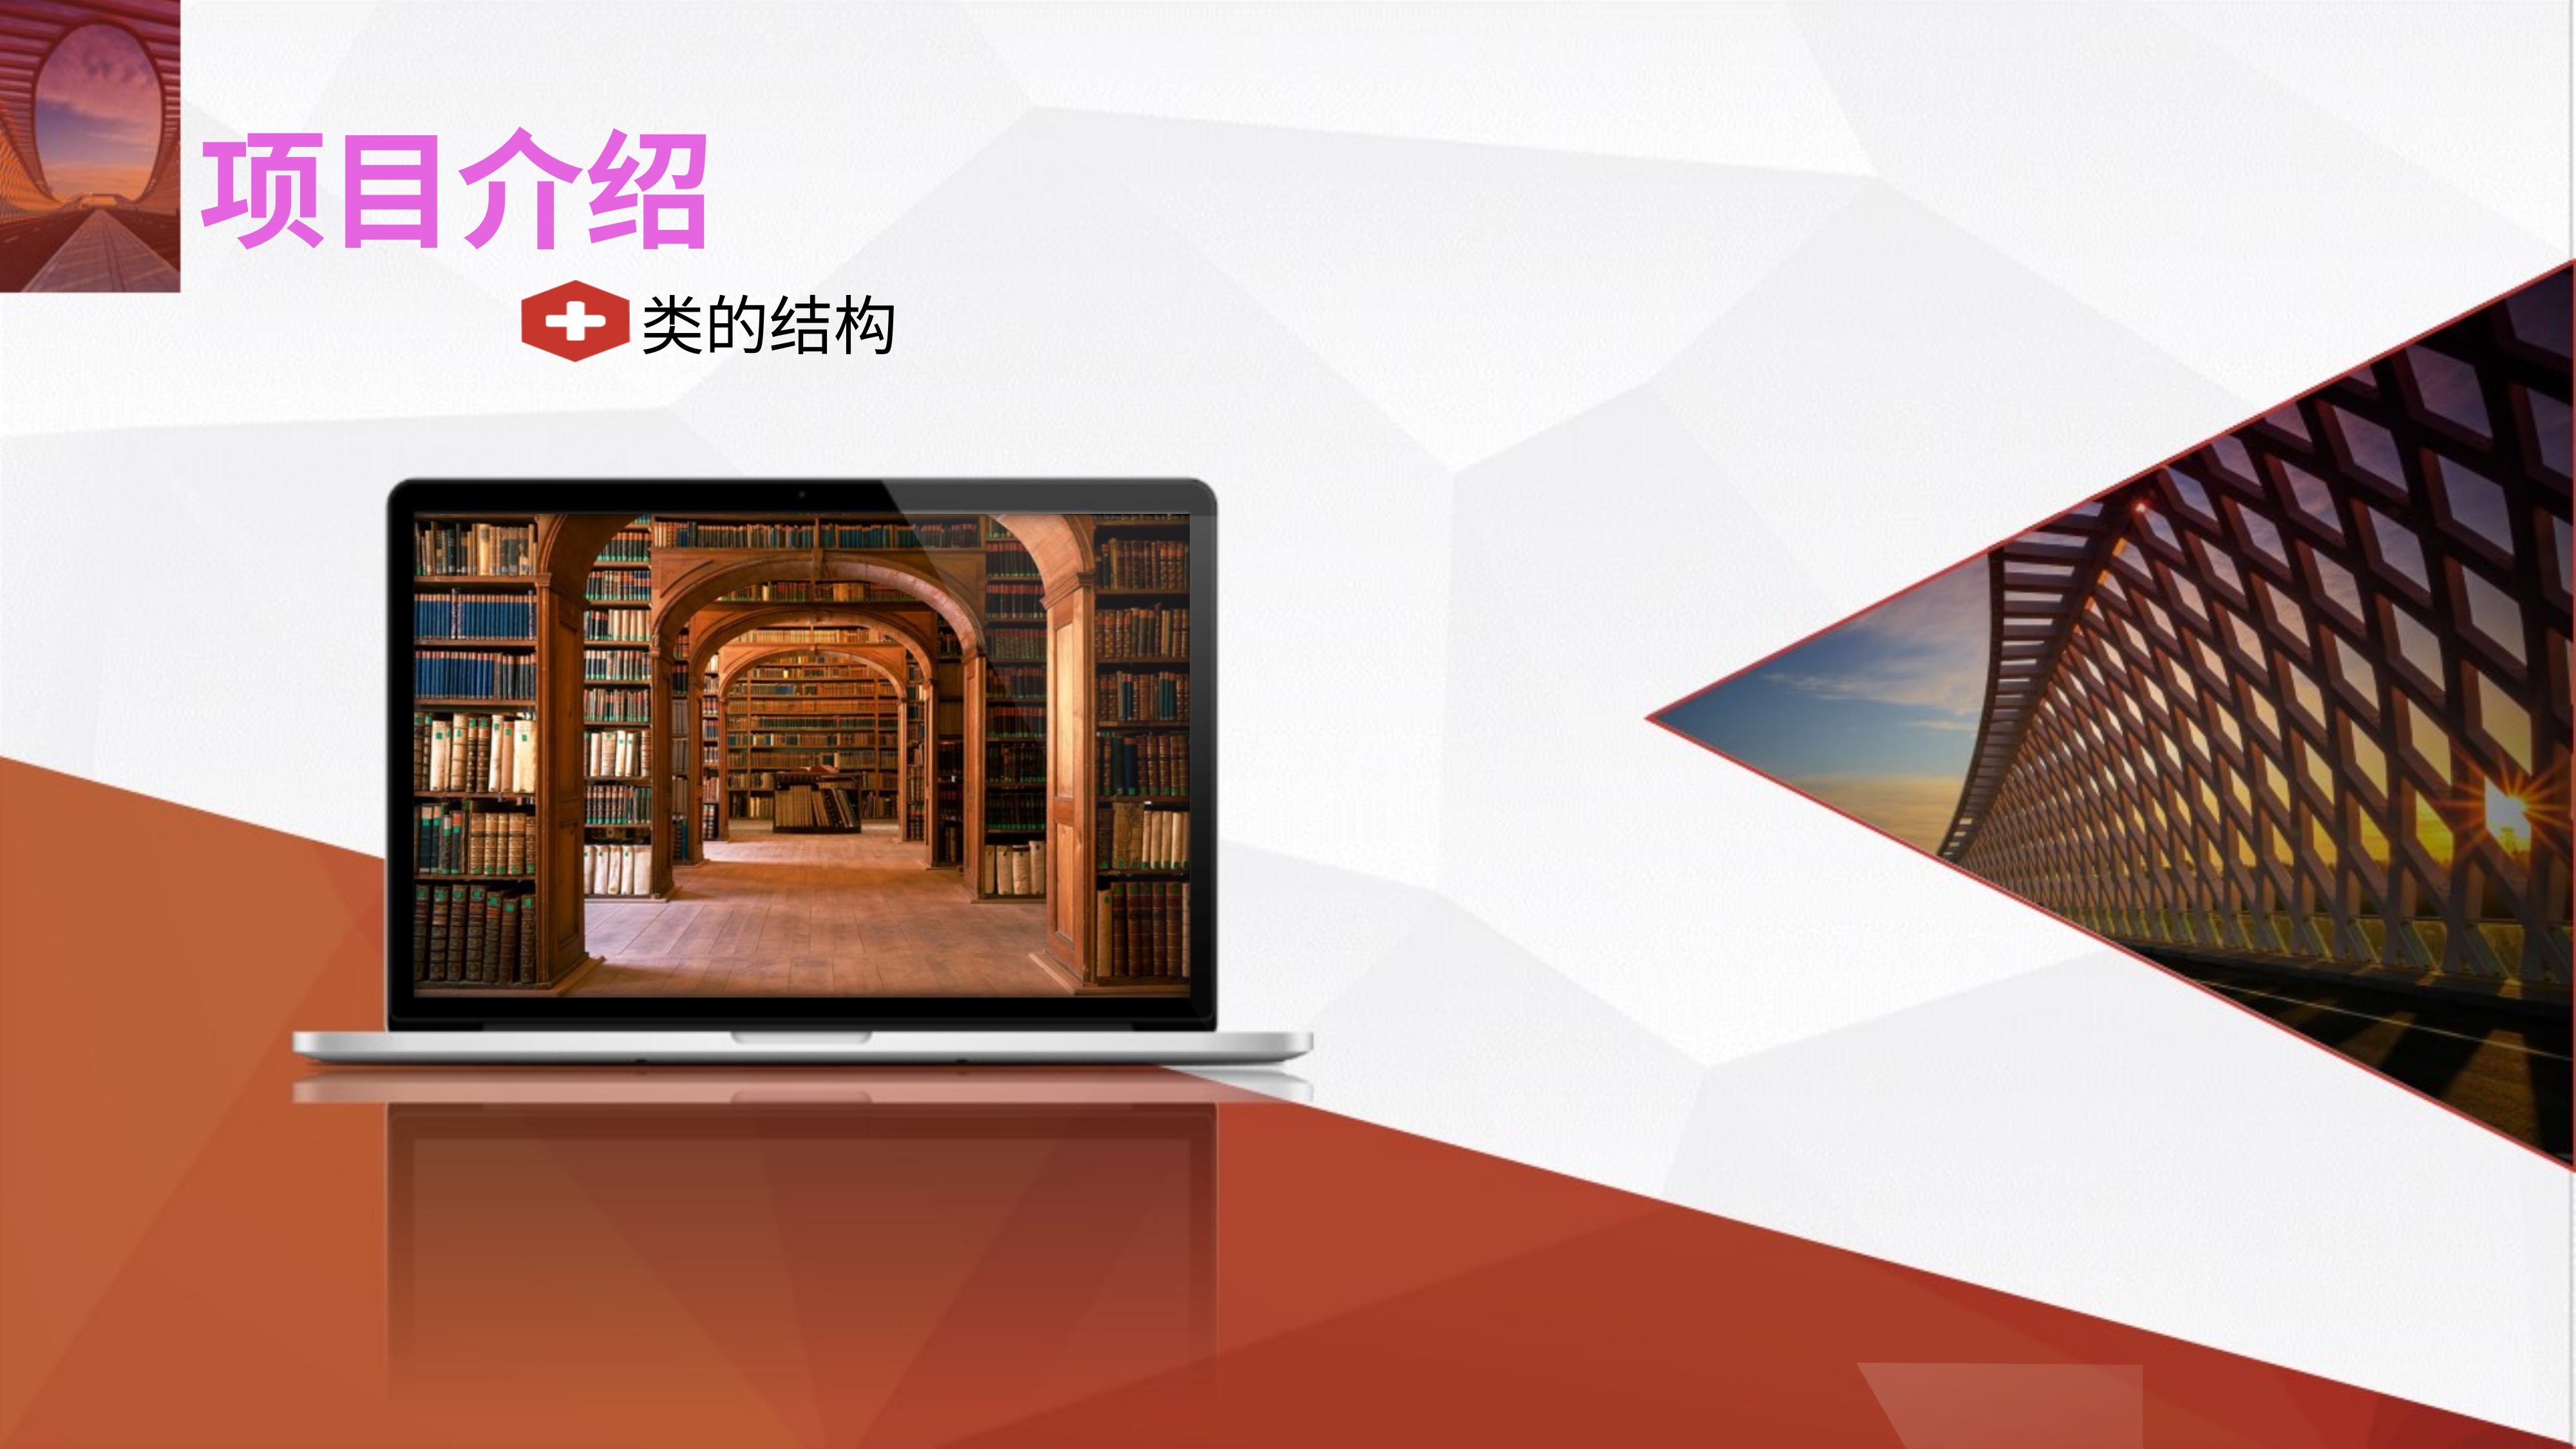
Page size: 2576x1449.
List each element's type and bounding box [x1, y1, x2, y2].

text_box [413, 514, 1190, 998]
text_box [187, 136, 994, 220]
text_box [521, 279, 632, 363]
text_box [0, 0, 2576, 1449]
